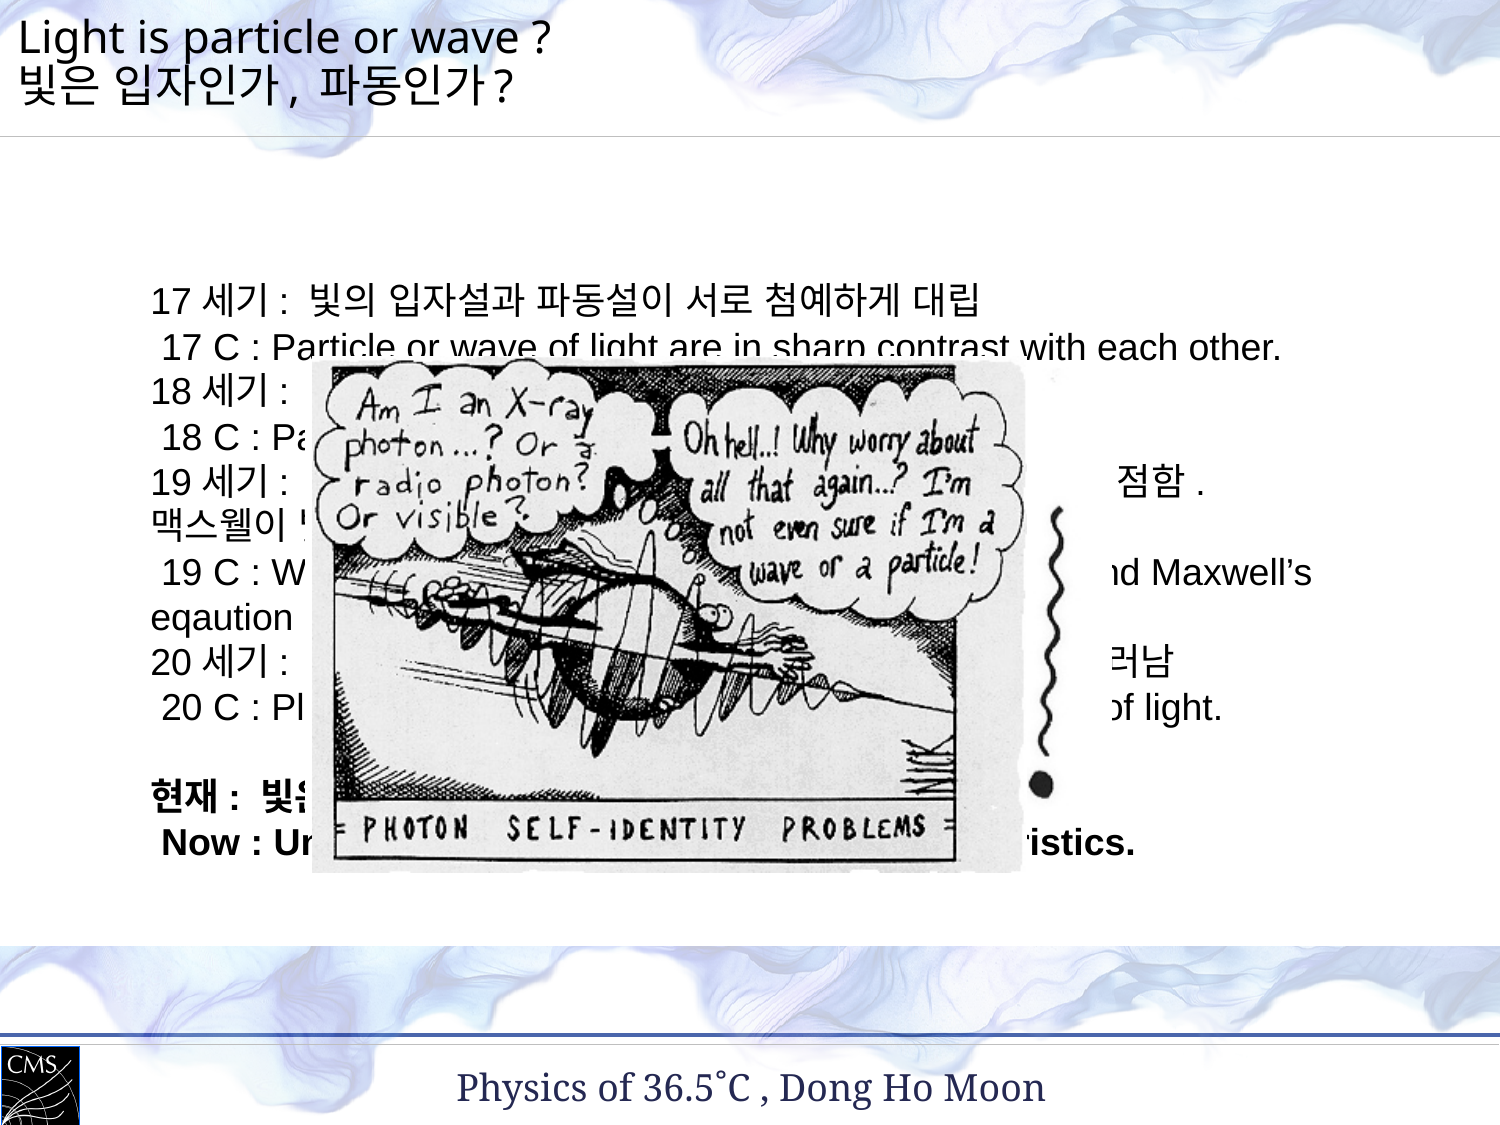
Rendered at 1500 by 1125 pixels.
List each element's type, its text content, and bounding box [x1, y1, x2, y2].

text_box 17세기: 빛의 입자설과 파동설이 서로 첨예하게 대립 17 C : Particle or wave of light are in sharp contrast with each other. 18세기: 뉴튼의 지지에 힘입어 입자설이 우세 18 C : Particle won due to being supported by Newton 19세기: 토마스 영의 ‘이중슬릿실험’을 통해 파동설이 우위를 점함. 맥스웰이 빛이 전자기 파동의 일종임을 보임. 19 C : Wave won, since Young’s double slit experiment and Maxwell’s eqaution 20세기: 플랑크와 아인슈타인 등에 의해 빛의 입자 성질이 드러남 20 C : Planck and Einstein showed particle-like behavior of light. 현재: 빛은 입자와 파동의 성질을 동시에 가진다고 이해함. Now : Understand the light has both of characteristics. [135, 270, 1353, 870]
picture [2, 1047, 79, 1125]
title Light is particle or wave ? 빛은 입자인가, 파동인가? [2, 7, 1297, 121]
picture [305, 356, 1112, 873]
